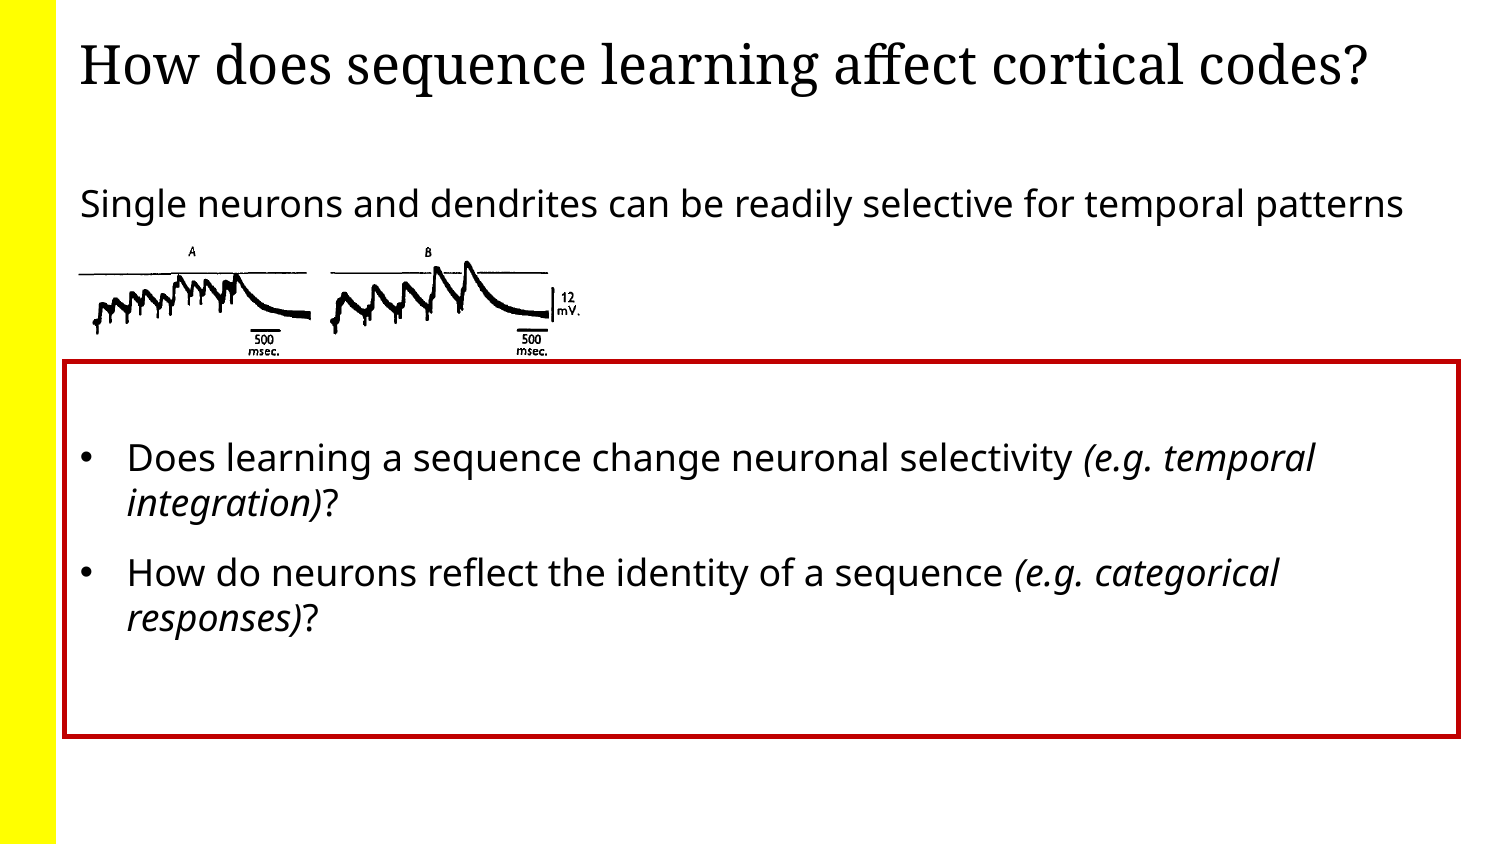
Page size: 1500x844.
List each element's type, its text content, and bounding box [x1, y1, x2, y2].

text_box [0, 0, 56, 844]
text_box How does sequence learning affect cortical codes? [64, 23, 1436, 104]
picture [64, 235, 588, 362]
text_box Does learning a sequence change neuronal selectivity (e.g. temporal integration)? How do neurons reflect the identity of a sequence (e.g. categorical responses)? [64, 361, 1459, 737]
text_box Single neurons and dendrites can be readily selective for temporal patterns [64, 172, 1436, 233]
